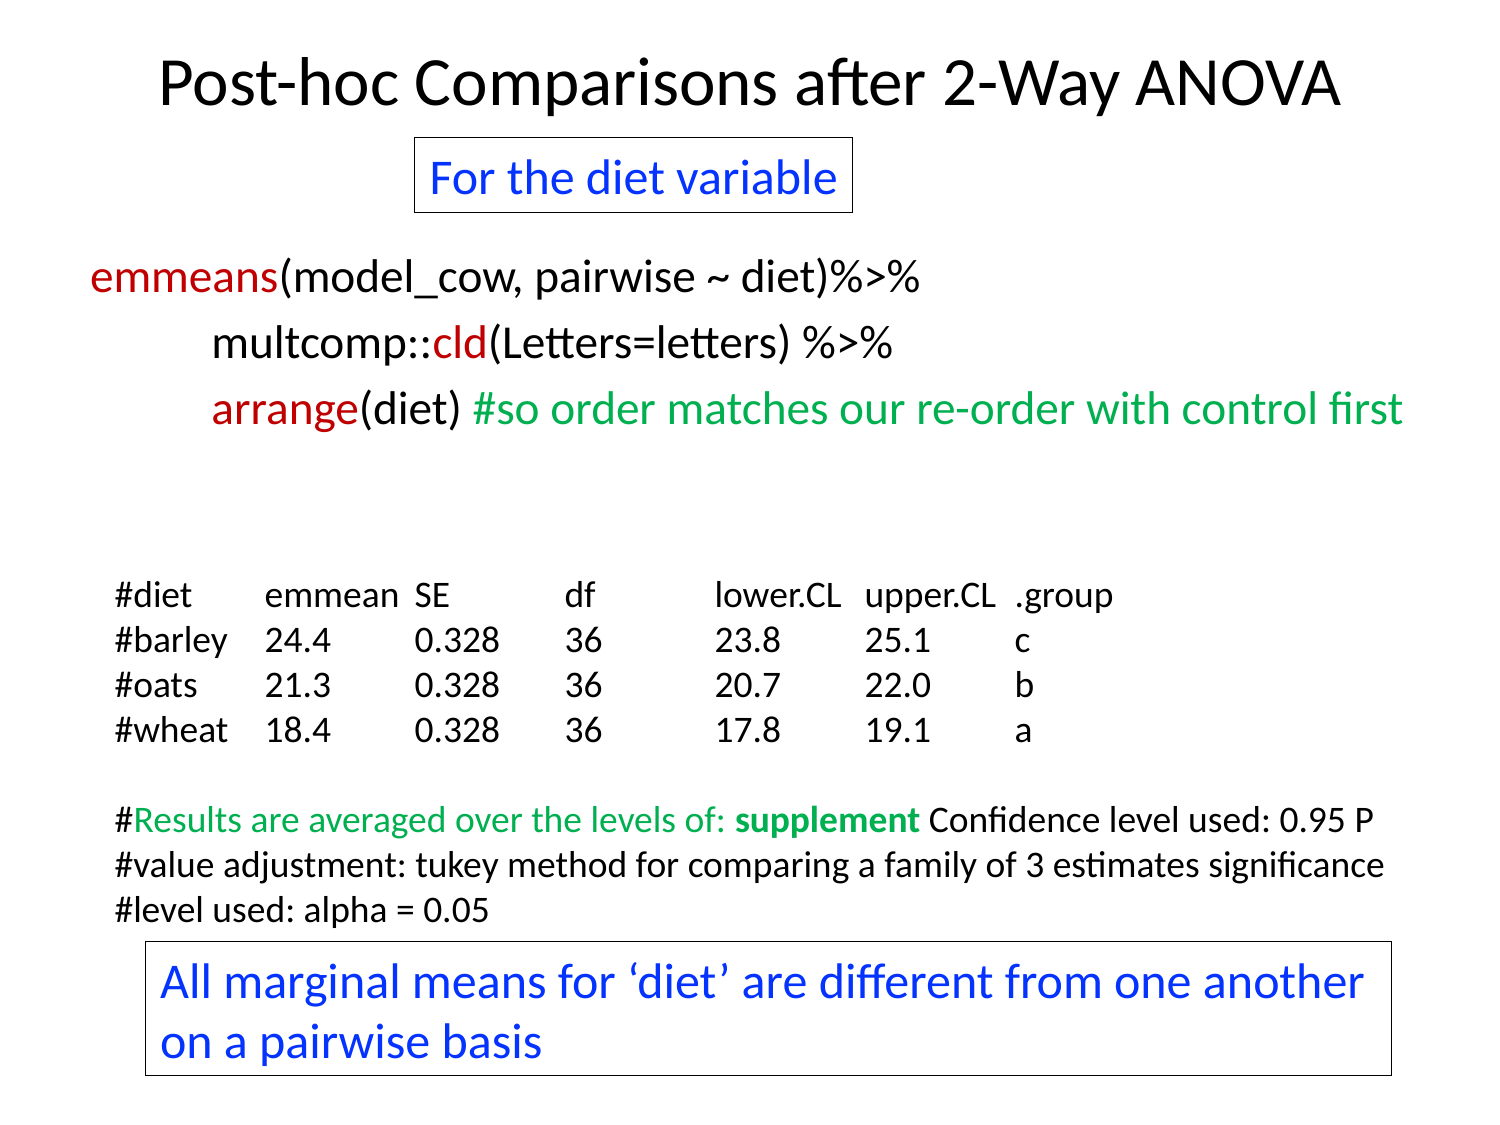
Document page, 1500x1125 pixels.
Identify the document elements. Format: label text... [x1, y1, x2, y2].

text_box #diet emmean SE df lower.CL upper.CL .group #barley 24.4 0.328 36 23.8 25.1 c #oats 21.3 0.328 36 20.7 22.0 b #wheat 18.4 0.328 36 17.8 19.1 a #Results are averaged over the levels of: supplement Confidence level used: 0.95 P #value adjustment: tukey method for comparing a family of 3 estimates significance #level used: alpha = 0.05 [99, 562, 1438, 938]
title Post-hoc Comparisons after 2-Way ANOVA [75, 0, 1425, 155]
text_box For the diet variable [414, 137, 853, 213]
list emmeans(model_cow, pairwise ~ diet)%>% multcomp::cld(Letters=letters) %>% arrange(diet) #so order matches our re-order with control first [75, 237, 1425, 450]
text_box All marginal means for ‘diet’ are different from one another on a pairwise basis [145, 941, 1392, 1076]
